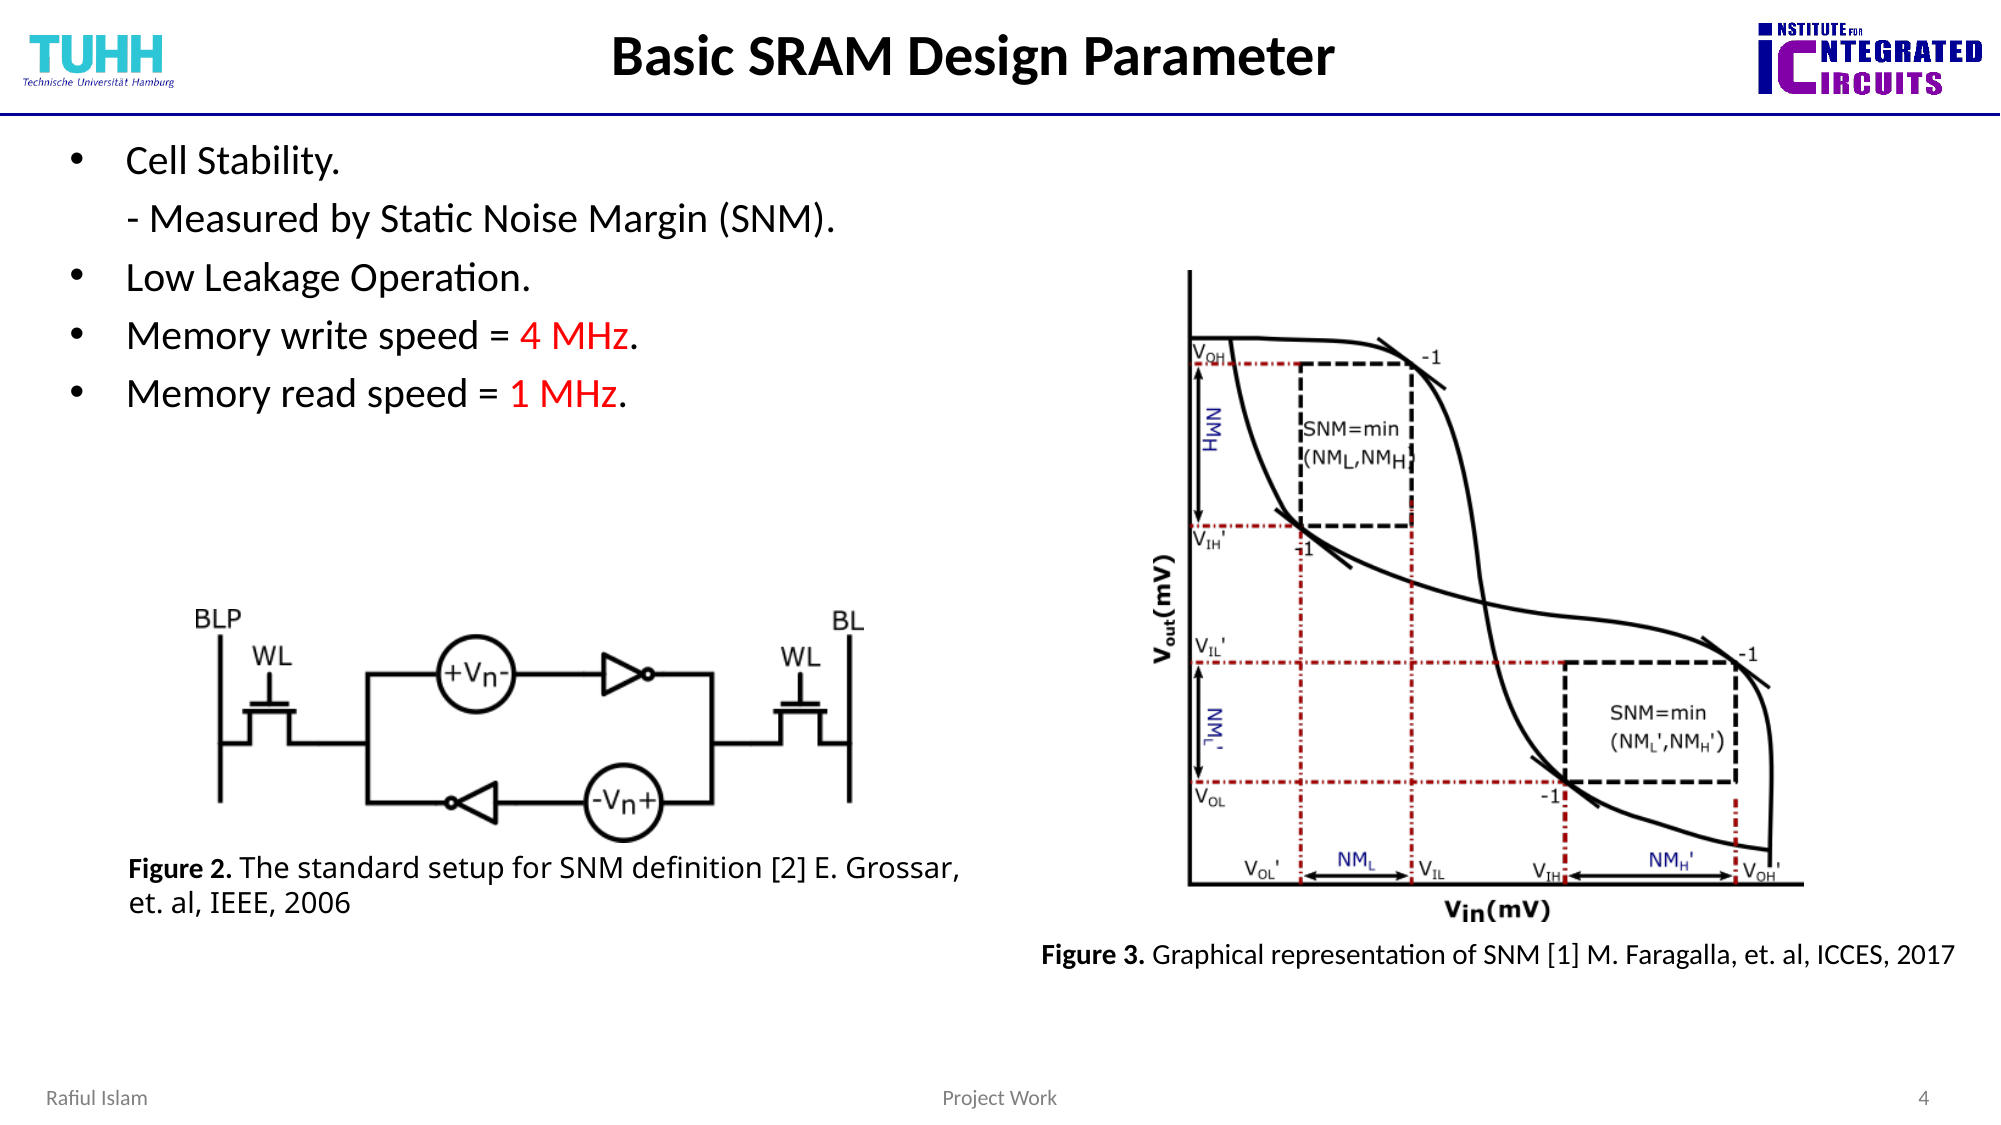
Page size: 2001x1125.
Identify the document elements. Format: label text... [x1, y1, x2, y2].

title Basic SRAM Design Parameter [234, 0, 1713, 104]
picture [23, 35, 174, 88]
picture [1756, 20, 1984, 96]
text_box Figure 3. Graphical representation of SNM [1] M. Faragalla, et. al, ICCES, 2017 [1026, 927, 1976, 978]
picture [1153, 270, 1804, 922]
picture [196, 609, 865, 843]
list Cell Stability. - Measured by Static Noise Margin (SNM). Low Leakage Operation. Memory write speed = 4 MHz. Memory read speed = 1 MHz. [54, 125, 1975, 1035]
text_box Figure 2. The standard setup for SNM definition [2] E. Grossar, et. al, IEEE, 2006 [114, 842, 1000, 962]
